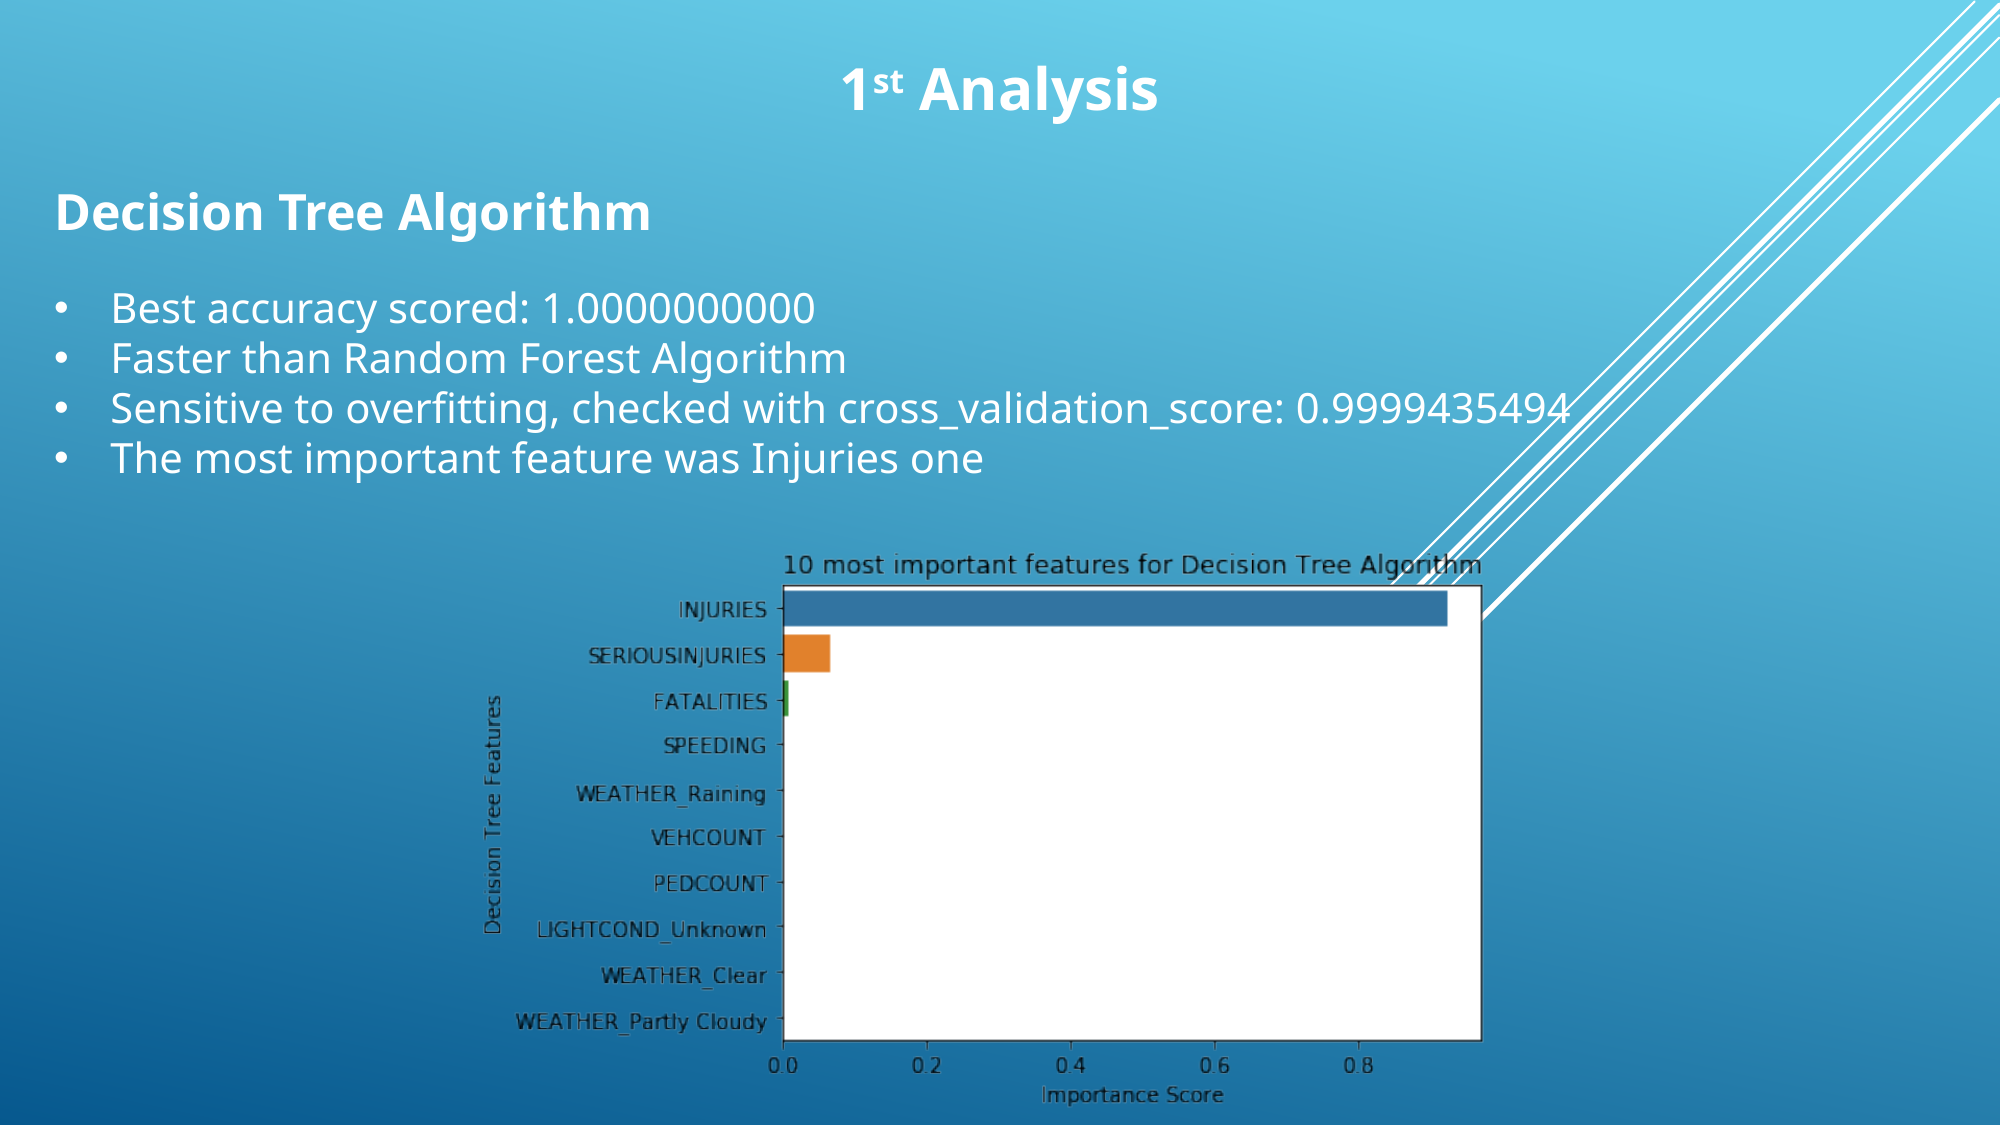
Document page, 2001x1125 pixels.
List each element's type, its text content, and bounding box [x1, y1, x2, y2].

text_box 1st Analysis [665, 45, 1335, 130]
text_box Best accuracy scored: 1.0000000000 Faster than Random Forest Algorithm Sensitive to overfitting, checked with cross_validation_score: 0.9999435494 The most important feature was Injuries one [39, 274, 1961, 490]
picture [472, 539, 1496, 1120]
text_box Decision Tree Algorithm [39, 172, 1998, 248]
